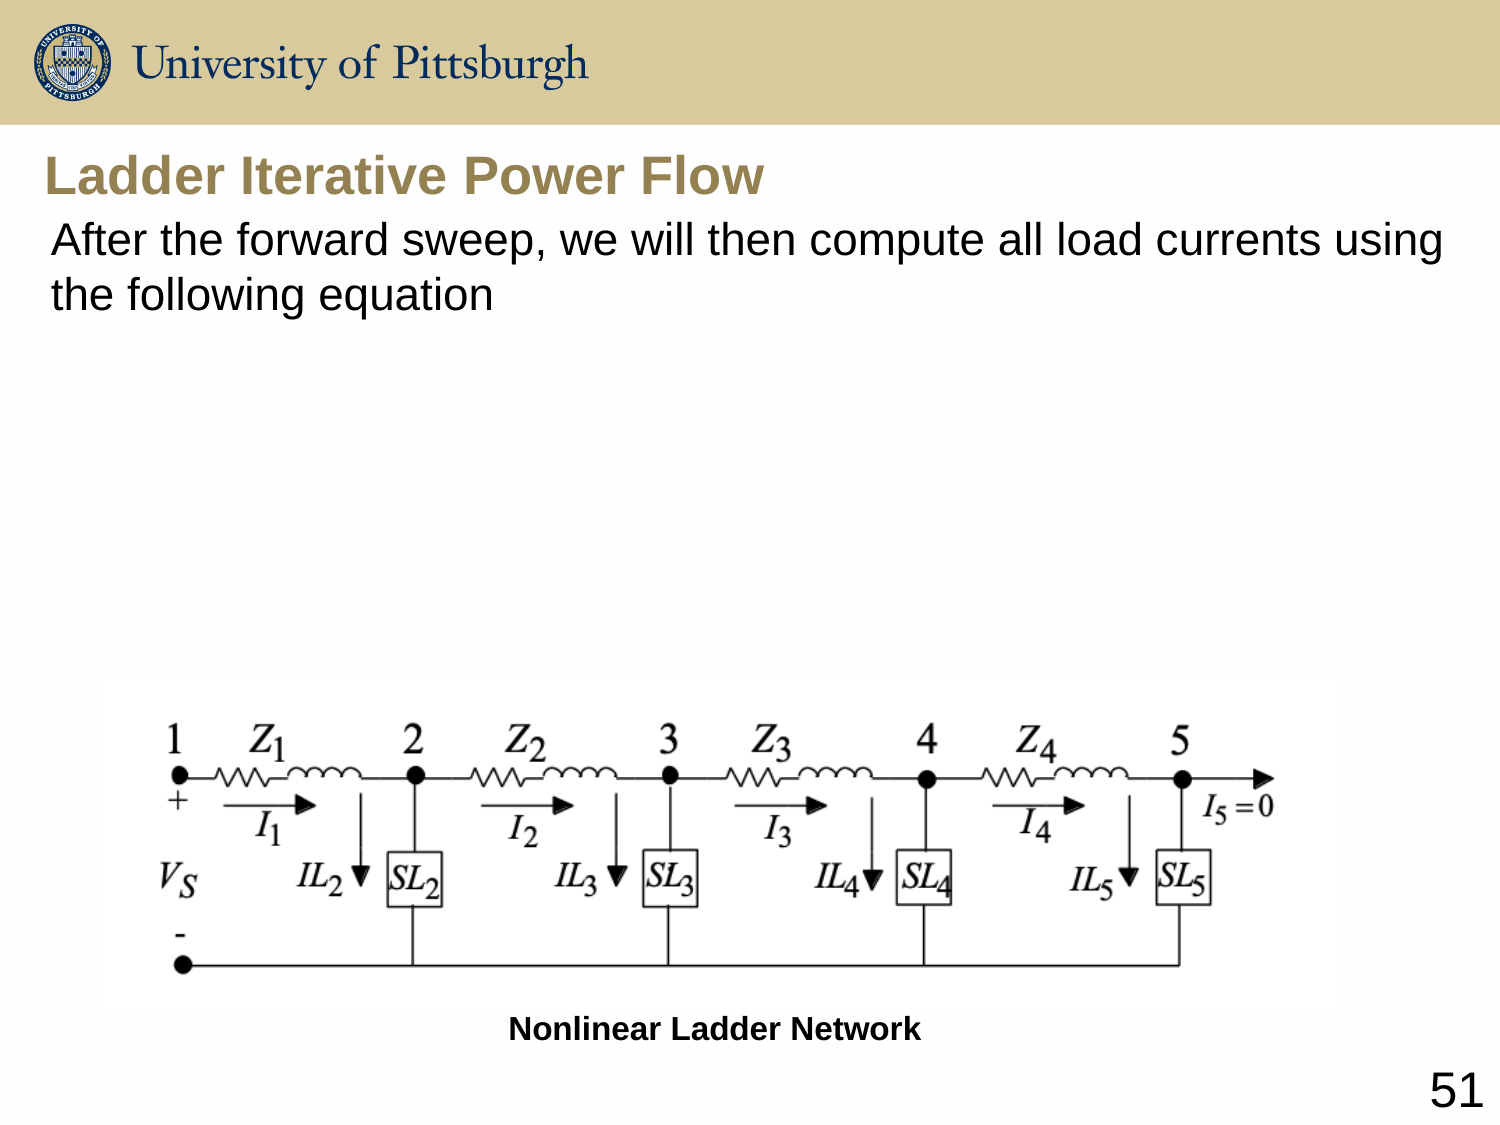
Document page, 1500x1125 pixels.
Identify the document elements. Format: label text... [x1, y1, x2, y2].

slide_number 51 [1362, 1050, 1500, 1125]
text_box Nonlinear Ladder Network [493, 1022, 947, 1055]
picture [0, 1, 1500, 1125]
title Ladder Iterative Power Flow [29, 125, 1500, 221]
